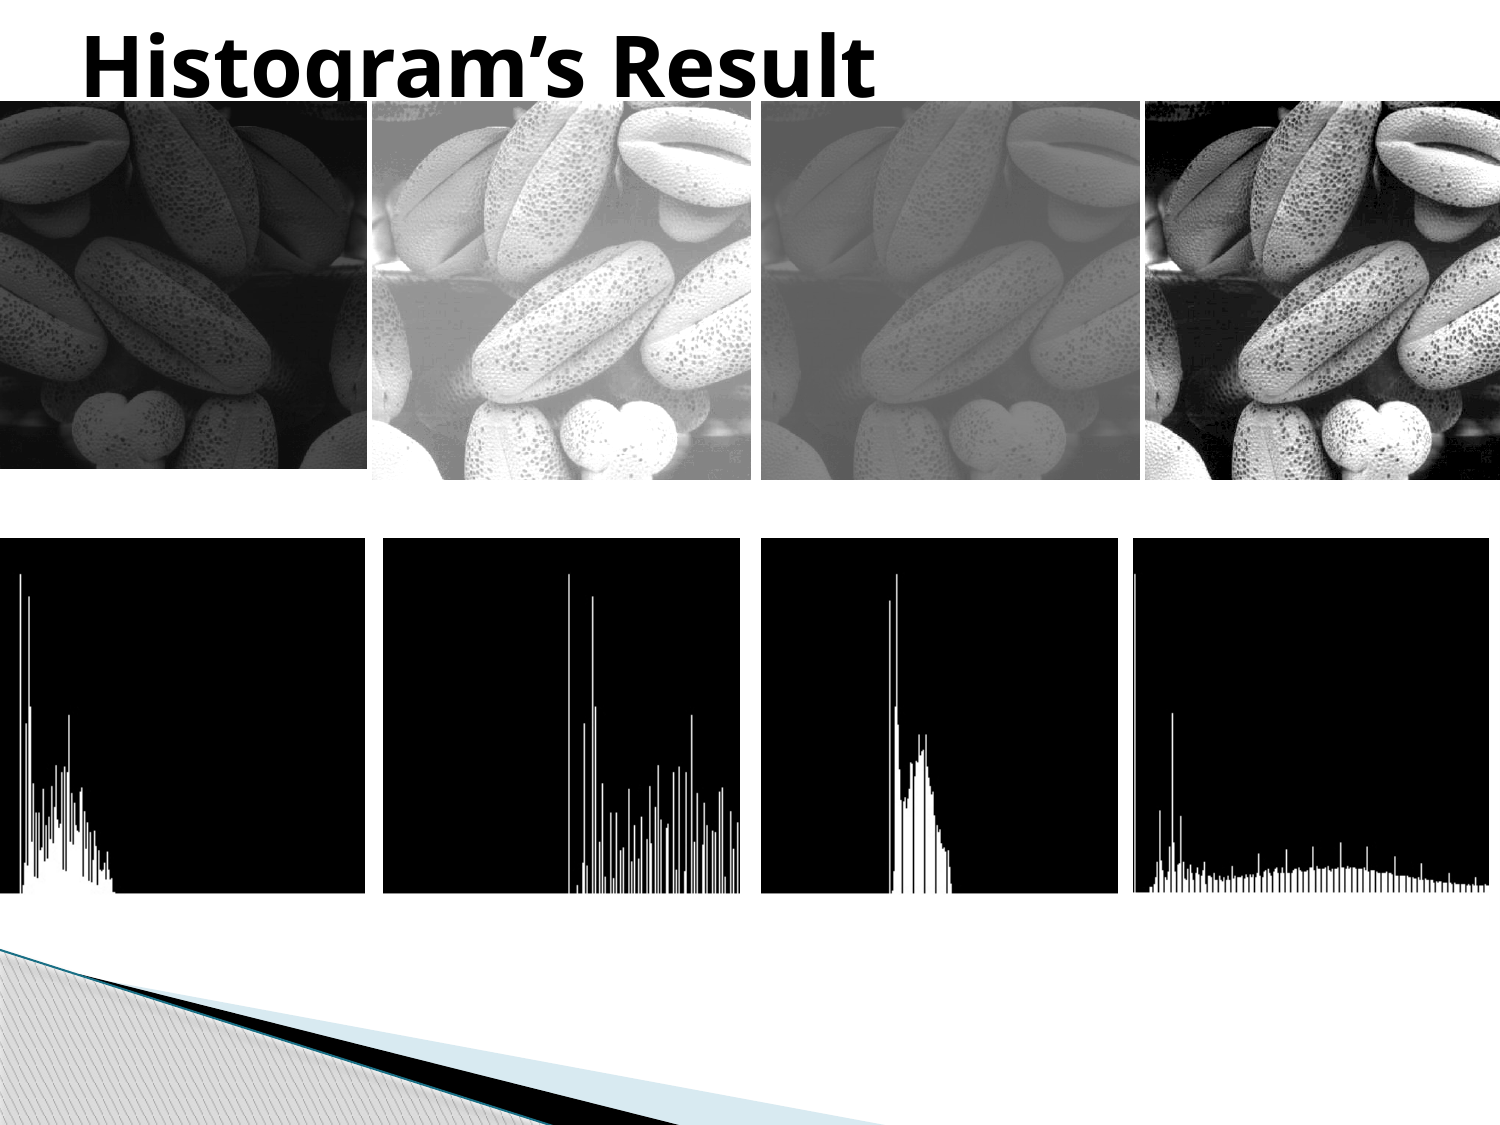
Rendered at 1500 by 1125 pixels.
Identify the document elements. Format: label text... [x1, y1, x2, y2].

picture [371, 101, 751, 481]
picture [761, 538, 1118, 896]
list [0, 101, 367, 469]
picture [383, 538, 740, 896]
title Histogram’s Result [64, 0, 1415, 106]
picture [1133, 538, 1489, 894]
picture [0, 538, 365, 896]
picture [761, 101, 1141, 481]
picture [1145, 101, 1500, 481]
